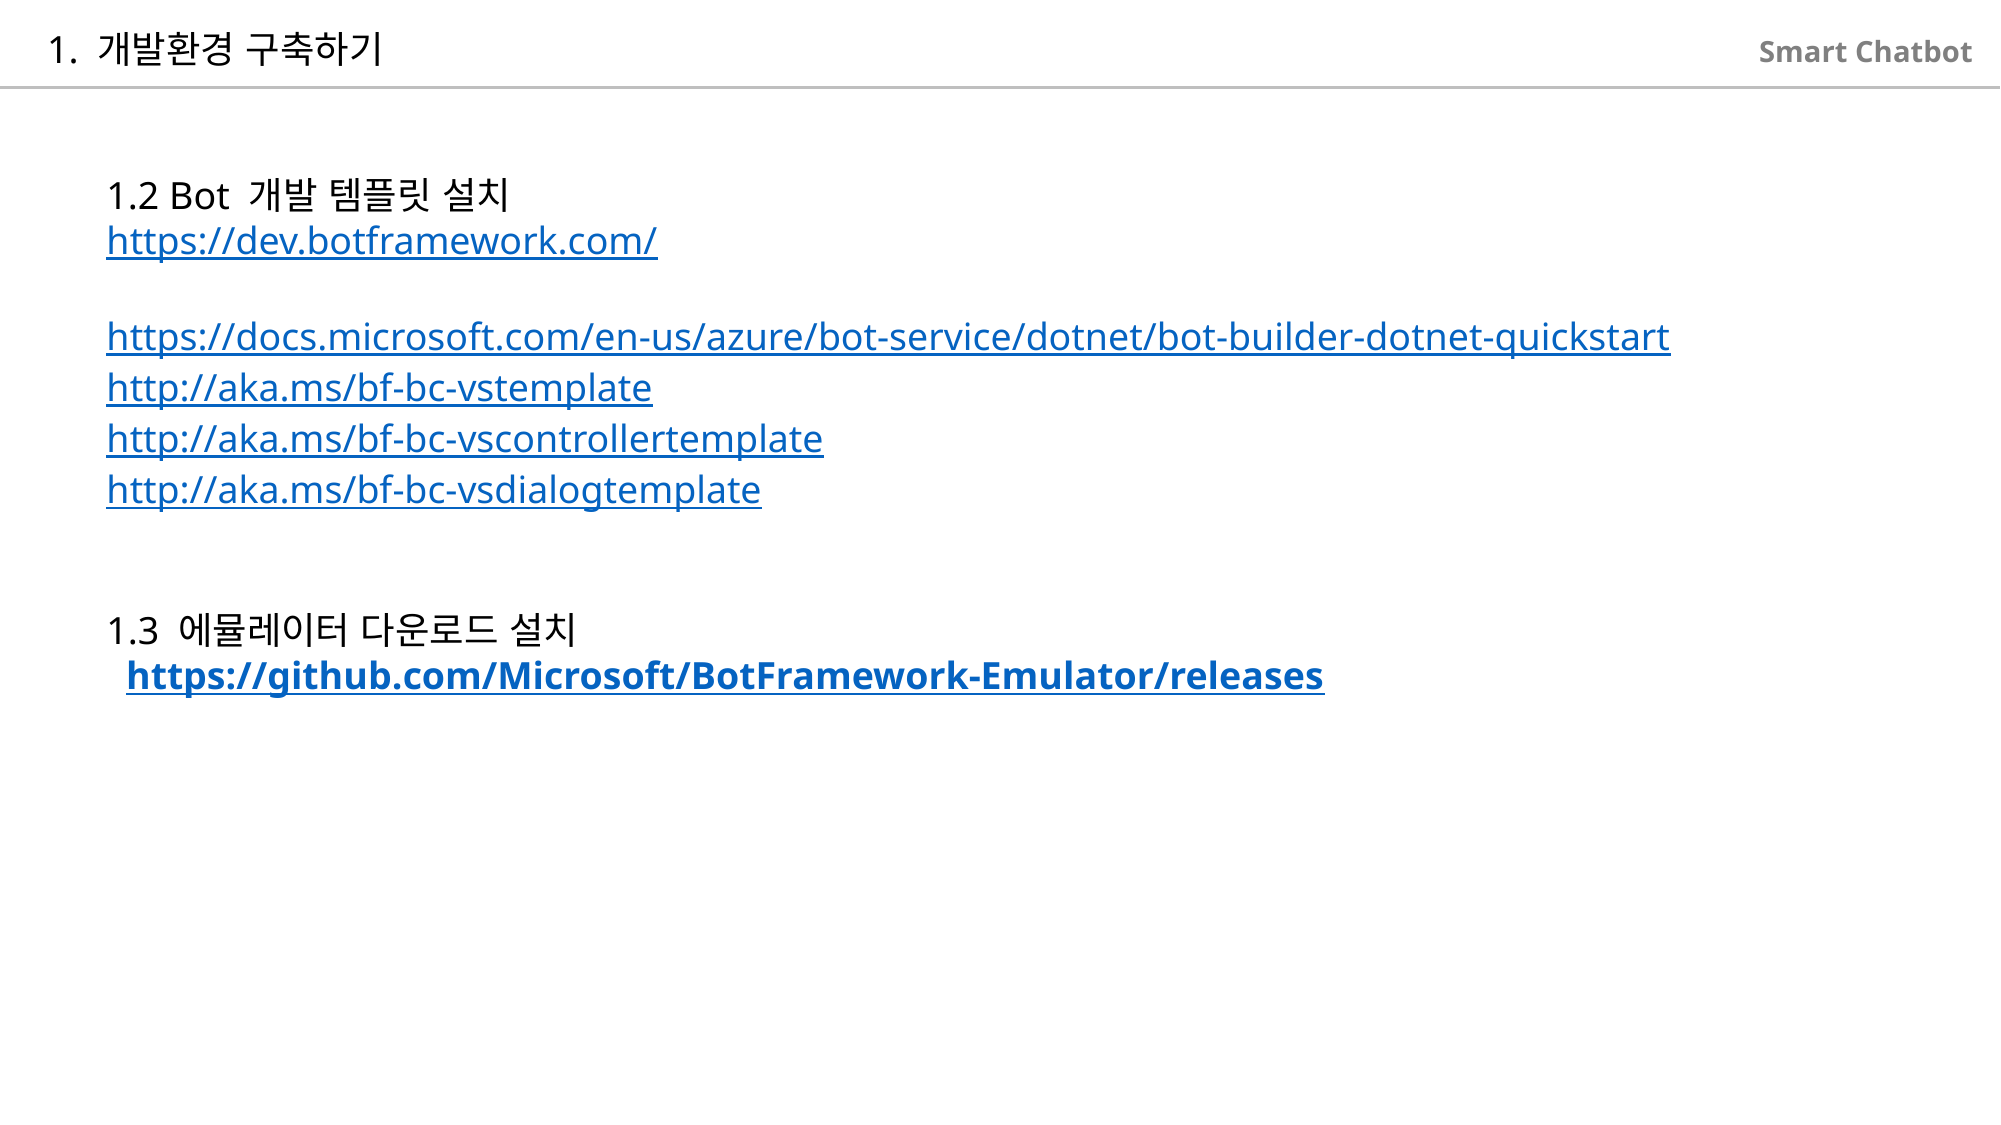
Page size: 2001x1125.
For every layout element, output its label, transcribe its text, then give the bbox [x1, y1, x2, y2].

text_box 1.2 Bot 개발 템플릿 설치 https://dev.botframework.com/ https://docs.microsoft.com/en-us/azure/bot-service/dotnet/bot-builder-dotnet-quickstart http://aka.ms/bf-bc-vstemplate http://aka.ms/bf-bc-vscontrollertemplate http://aka.ms/bf-bc-vsdialogtemplate 1.3 에뮬레이터 다운로드 설치 https://github.com/Microsoft/BotFramework-Emulator/releases [91, 164, 1838, 891]
text_box Smart Chatbot [1744, 26, 1988, 76]
text_box 1. 개발환경 구축하기 [32, 18, 399, 79]
